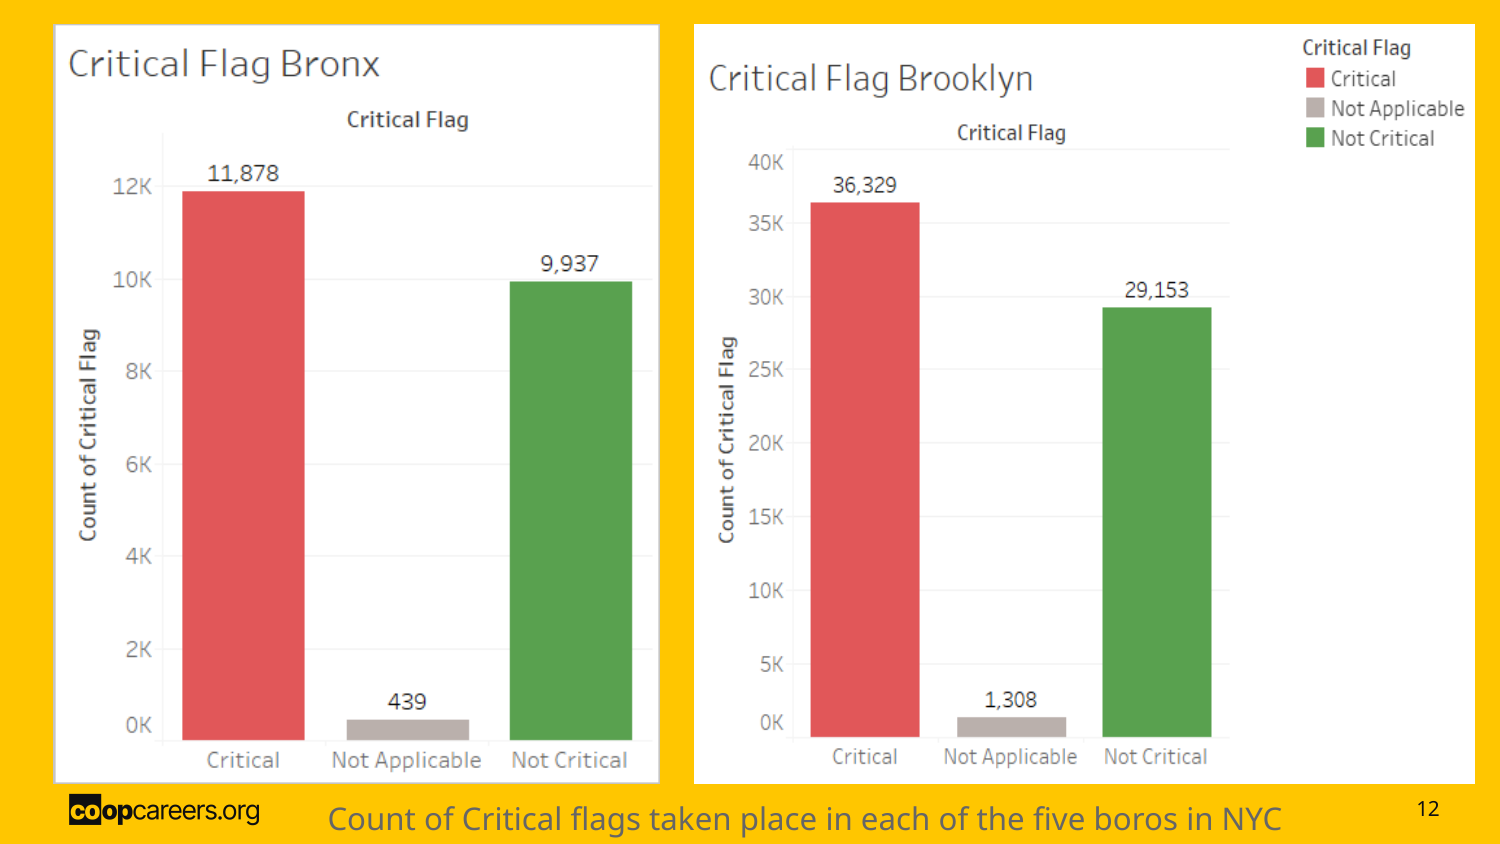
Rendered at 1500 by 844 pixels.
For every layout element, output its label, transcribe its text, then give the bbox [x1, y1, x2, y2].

subtitle Count of Critical flags taken place in each of the five boros in NYC [327, 798, 1415, 829]
picture [694, 24, 1476, 784]
picture [51, 24, 660, 844]
slide_number ‹#› [1364, 793, 1455, 842]
